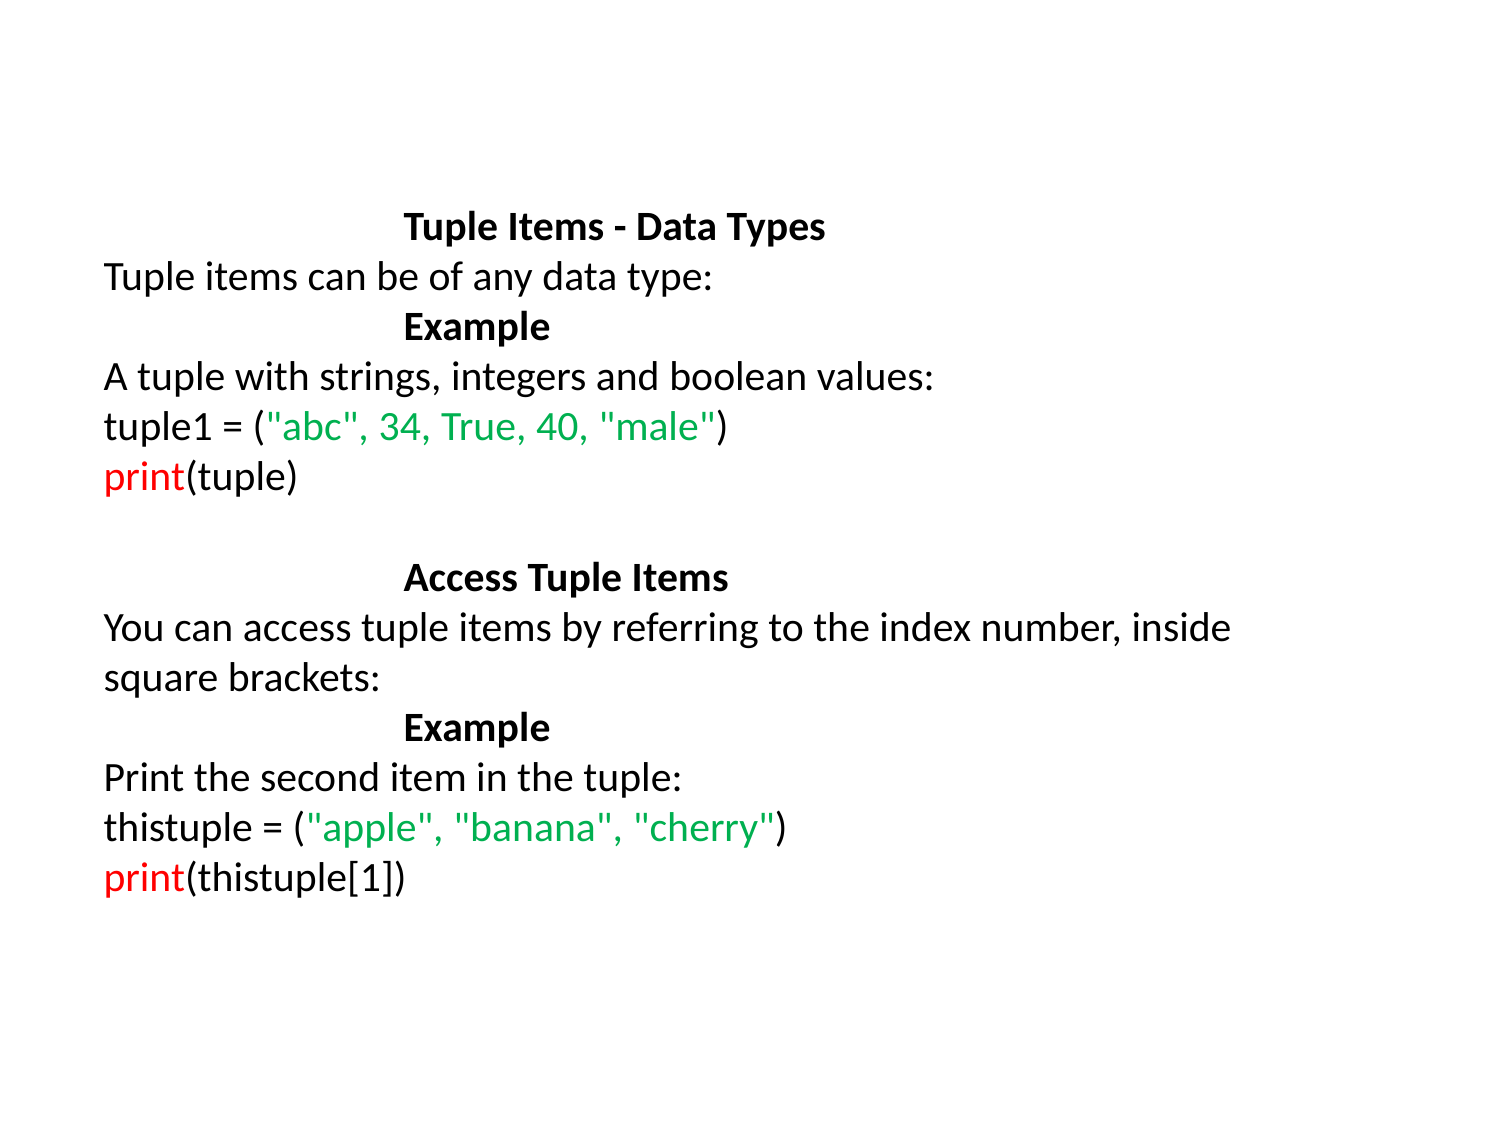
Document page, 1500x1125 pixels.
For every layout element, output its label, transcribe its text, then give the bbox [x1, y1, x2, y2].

title Tuple Items - Data Types Tuple items can be of any data type: Example A tuple with strings, integers and boolean values: tuple1 = ("abc", 34, True, 40, "male") print(tuple) Access Tuple Items You can access tuple items by referring to the index number, inside square brackets: Example Print the second item in the tuple: thistuple = ("apple", "banana", "cherry") print(thistuple[1]) [88, 66, 1364, 1083]
